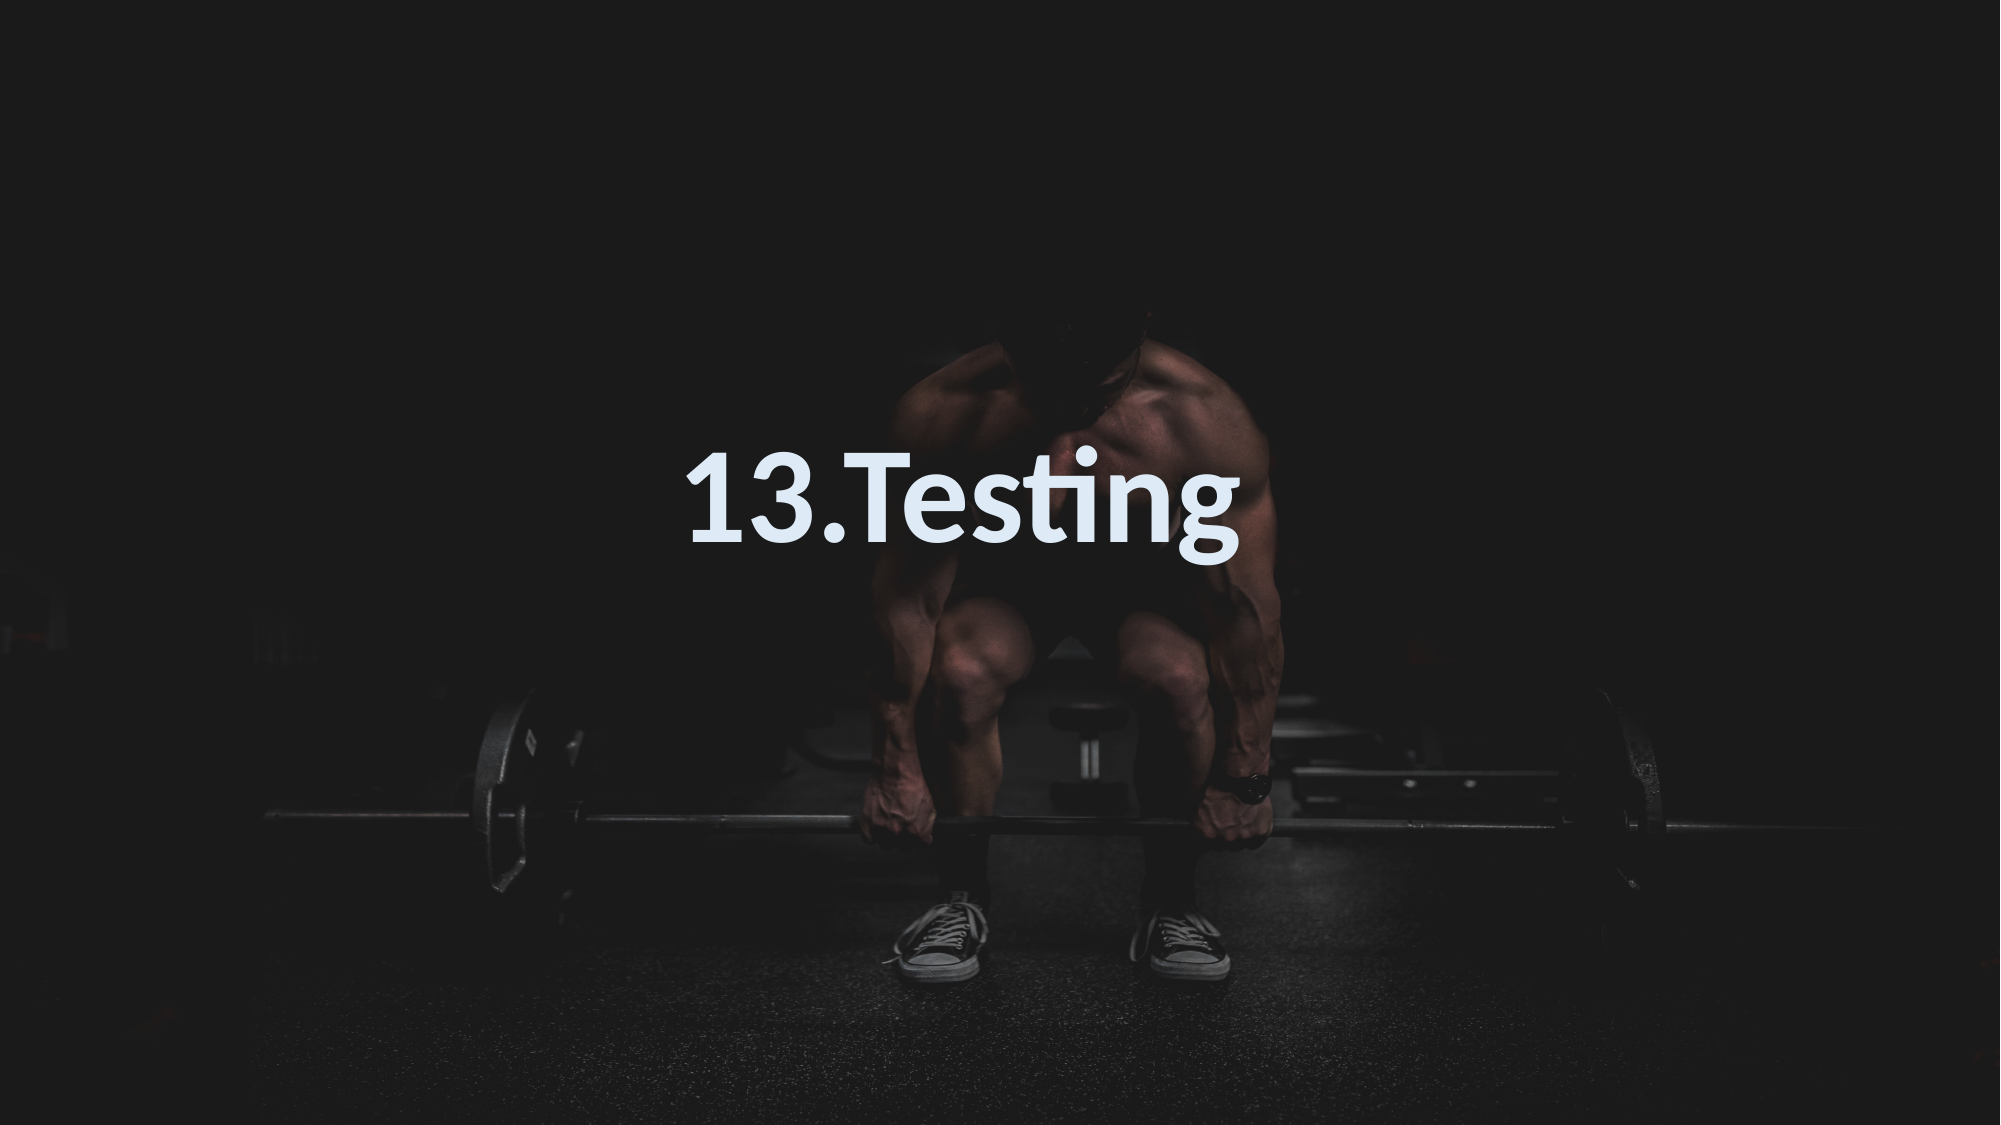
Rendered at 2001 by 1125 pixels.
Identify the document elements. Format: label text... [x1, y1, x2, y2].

title 13.Testing [97, 389, 1823, 607]
